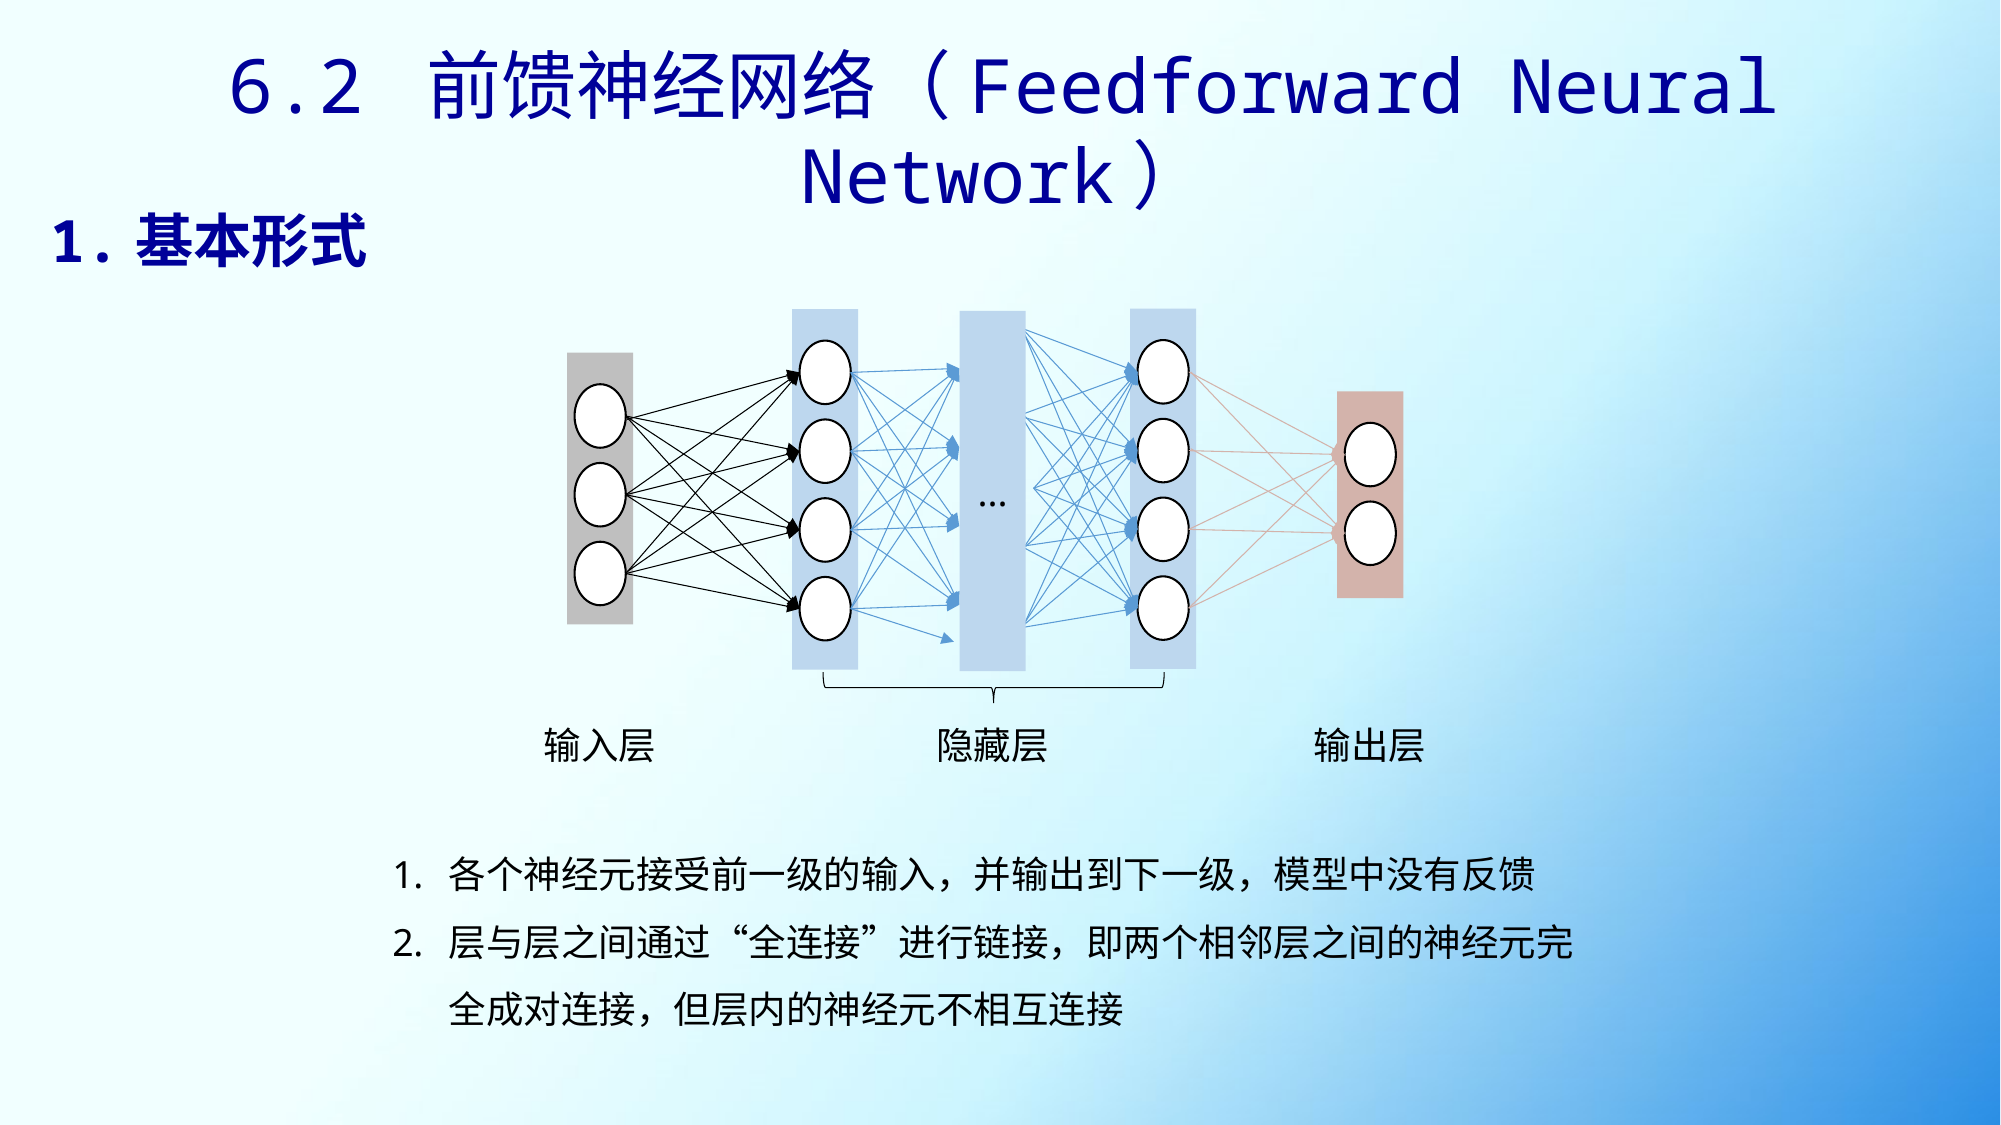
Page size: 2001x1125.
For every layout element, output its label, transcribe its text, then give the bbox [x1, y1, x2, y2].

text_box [510, 308, 1461, 776]
text_box 6.2 前馈神经网络（Feedforward Neural Network） [86, 30, 1922, 162]
text_box 1.基本形式 [36, 162, 1934, 282]
picture [0, 0, 2001, 1125]
text_box 各个神经元接受前一级的输入，并输出到下一级，模型中没有反馈 层与层之间通过“全连接”进行链接，即两个相邻层之间的神经元完全成对连接，但层内的神经元不相互连接 [377, 821, 1623, 1039]
